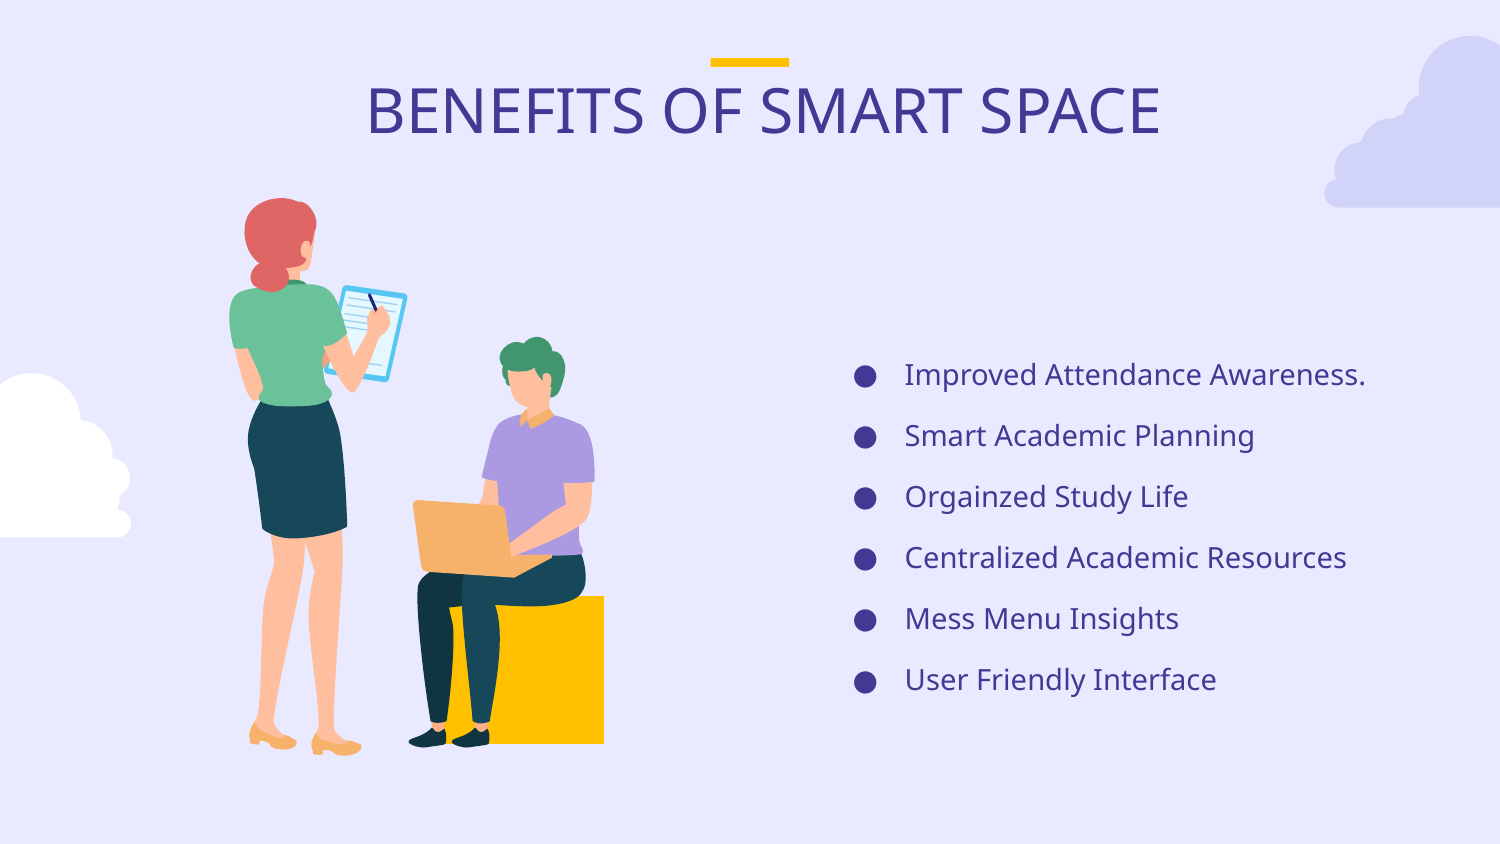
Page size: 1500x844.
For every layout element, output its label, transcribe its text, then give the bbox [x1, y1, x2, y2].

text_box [221, 197, 409, 756]
list Improved Attendance Awareness. Smart Academic Planning Orgainzed Study Life Centralized Academic Resources Mess Menu Insights User Friendly Interface [814, 335, 1391, 784]
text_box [407, 336, 605, 748]
text_box [710, 58, 790, 67]
title BENEFITS OF SMART SPACE [65, 56, 1463, 151]
